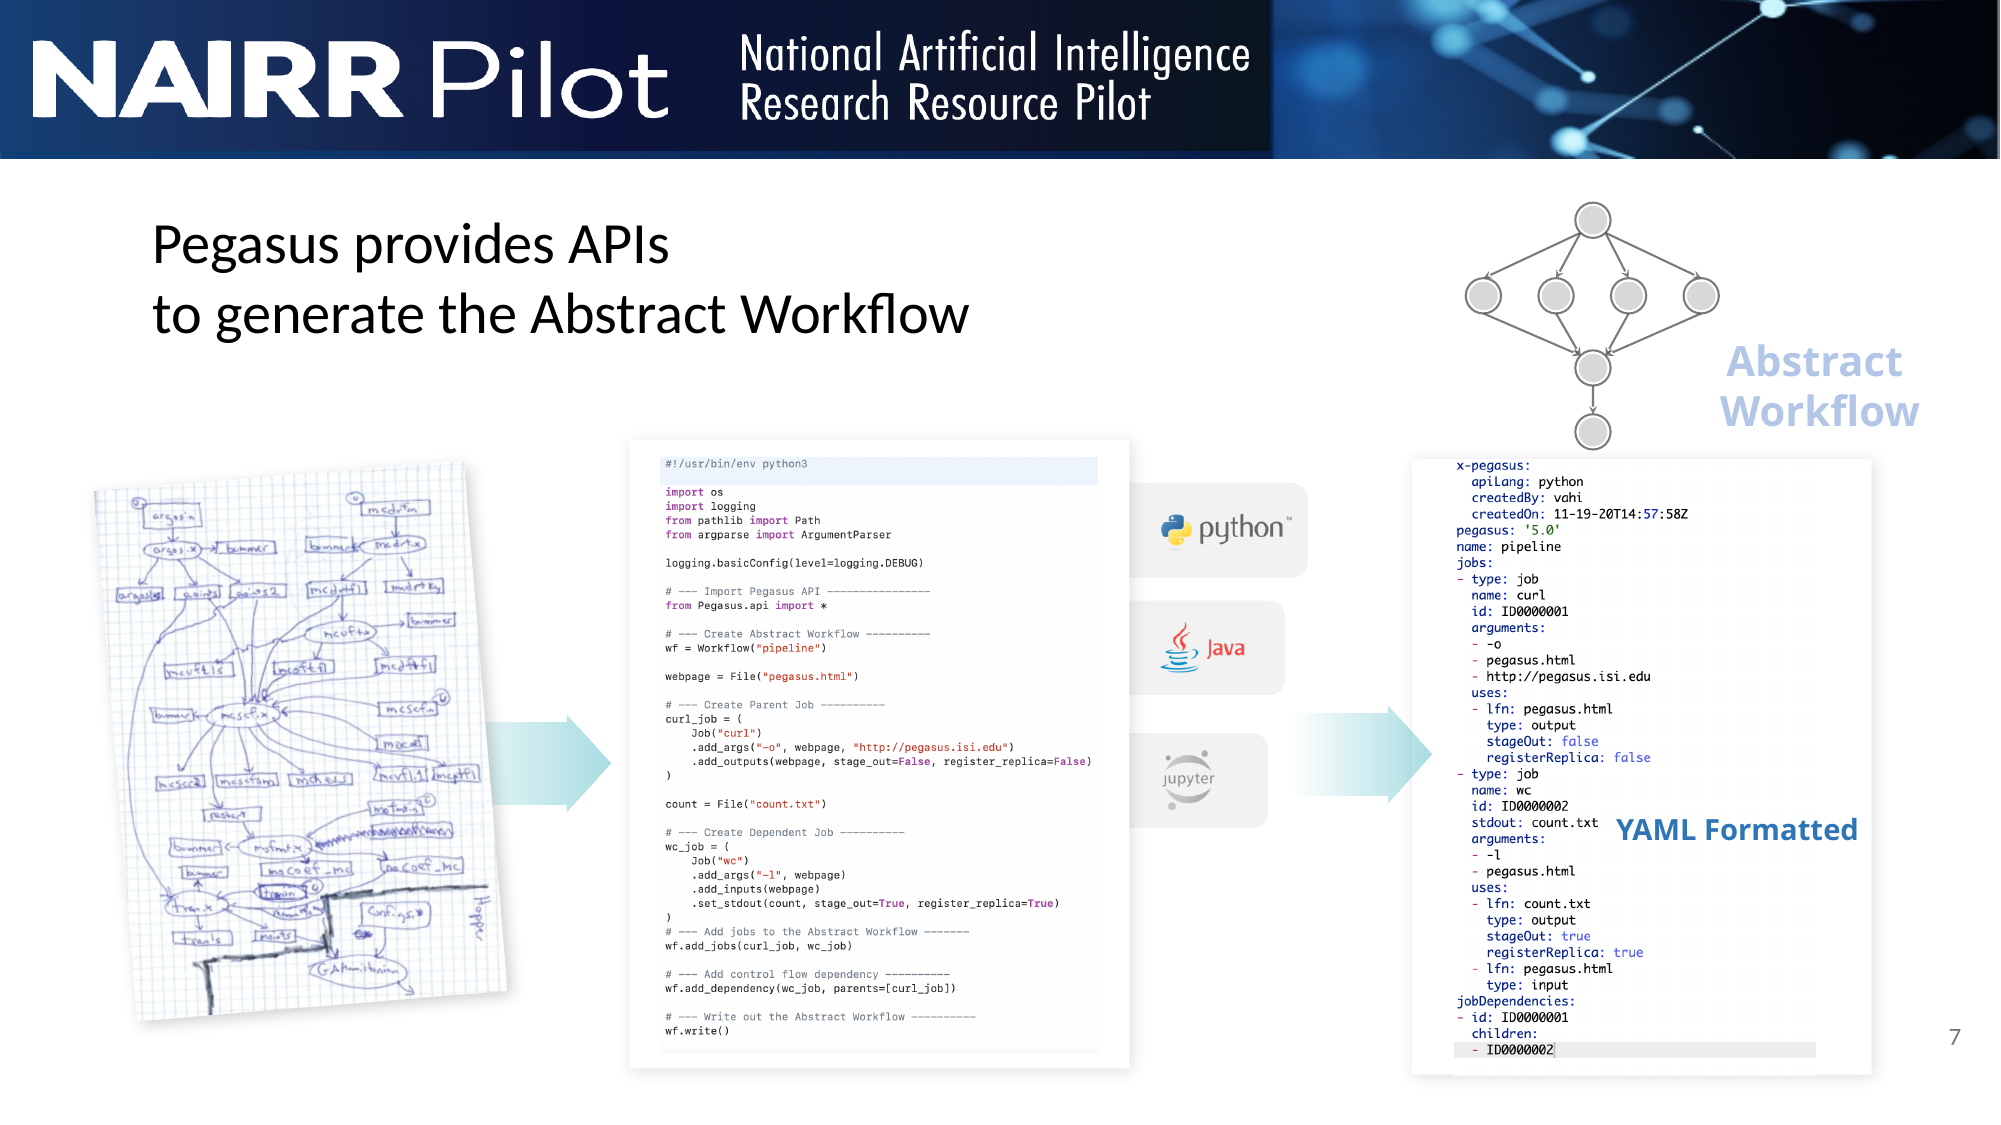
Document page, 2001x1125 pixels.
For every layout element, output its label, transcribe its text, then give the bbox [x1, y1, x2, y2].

picture [94, 461, 507, 1020]
picture [1155, 747, 1221, 814]
picture [0, 0, 2000, 159]
slide_number ‹#› [1877, 1005, 1977, 1066]
picture [1159, 512, 1293, 553]
text_box [1138, 733, 1269, 828]
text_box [629, 439, 1130, 1069]
text_box Abstract Workflow [1720, 310, 2000, 460]
text_box [1138, 600, 1286, 696]
text_box [1138, 482, 1308, 578]
text_box YAML Formatted [1877, 802, 1881, 889]
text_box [1465, 202, 1720, 450]
text_box [498, 714, 611, 812]
picture [1159, 621, 1246, 675]
title Pegasus provides APIs to generate the Abstract Workflow [137, 197, 1863, 401]
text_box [1411, 458, 1872, 1076]
text_box [1292, 705, 1406, 803]
